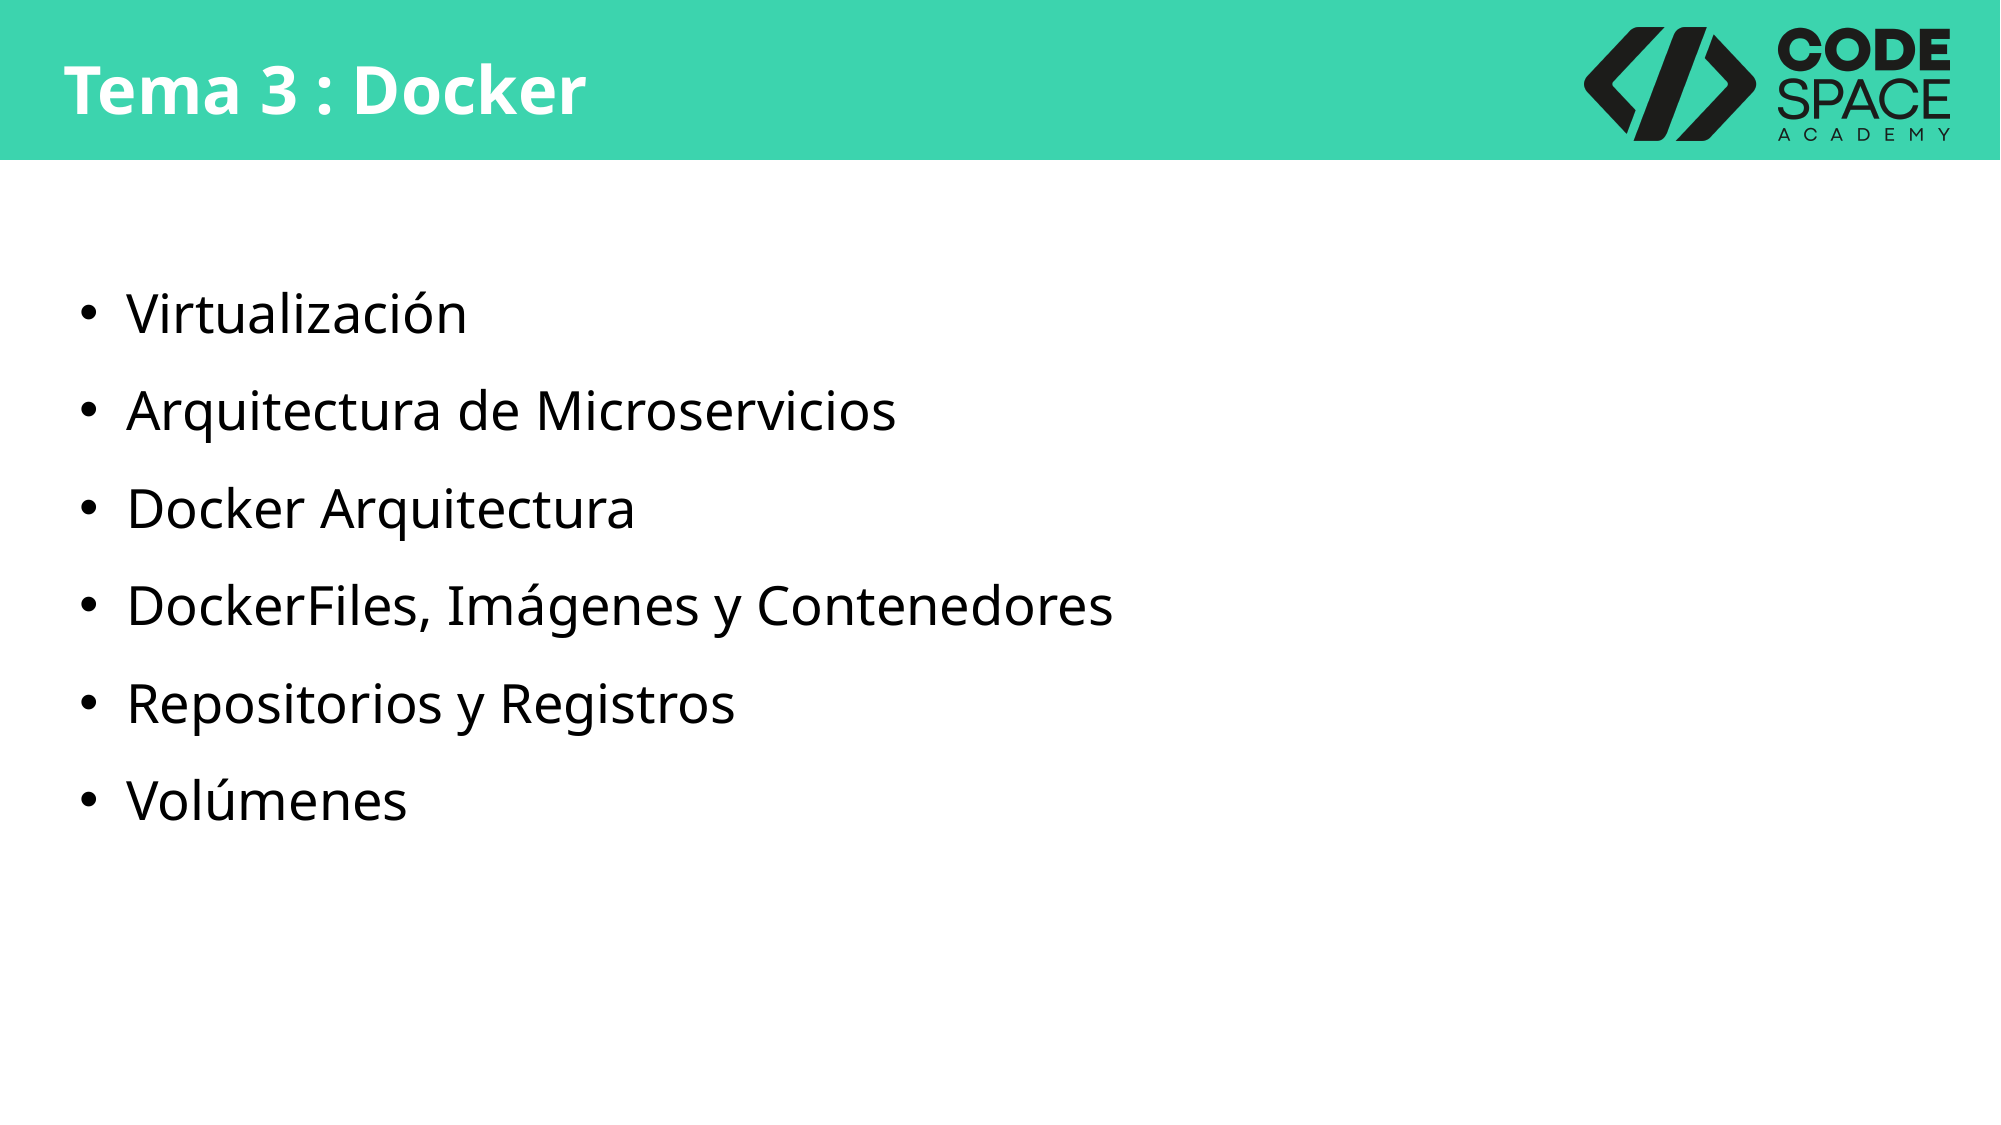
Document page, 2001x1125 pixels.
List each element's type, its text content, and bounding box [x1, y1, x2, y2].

text_box Tema 3 : Docker [43, 36, 1458, 132]
text_box Virtualización Arquitectura de Microservicios Docker Arquitectura DockerFiles, Imágenes y Contenedores Repositorios y Registros Volúmenes [59, 226, 1941, 1084]
text_box [0, 0, 2000, 160]
picture [1584, 27, 1950, 141]
